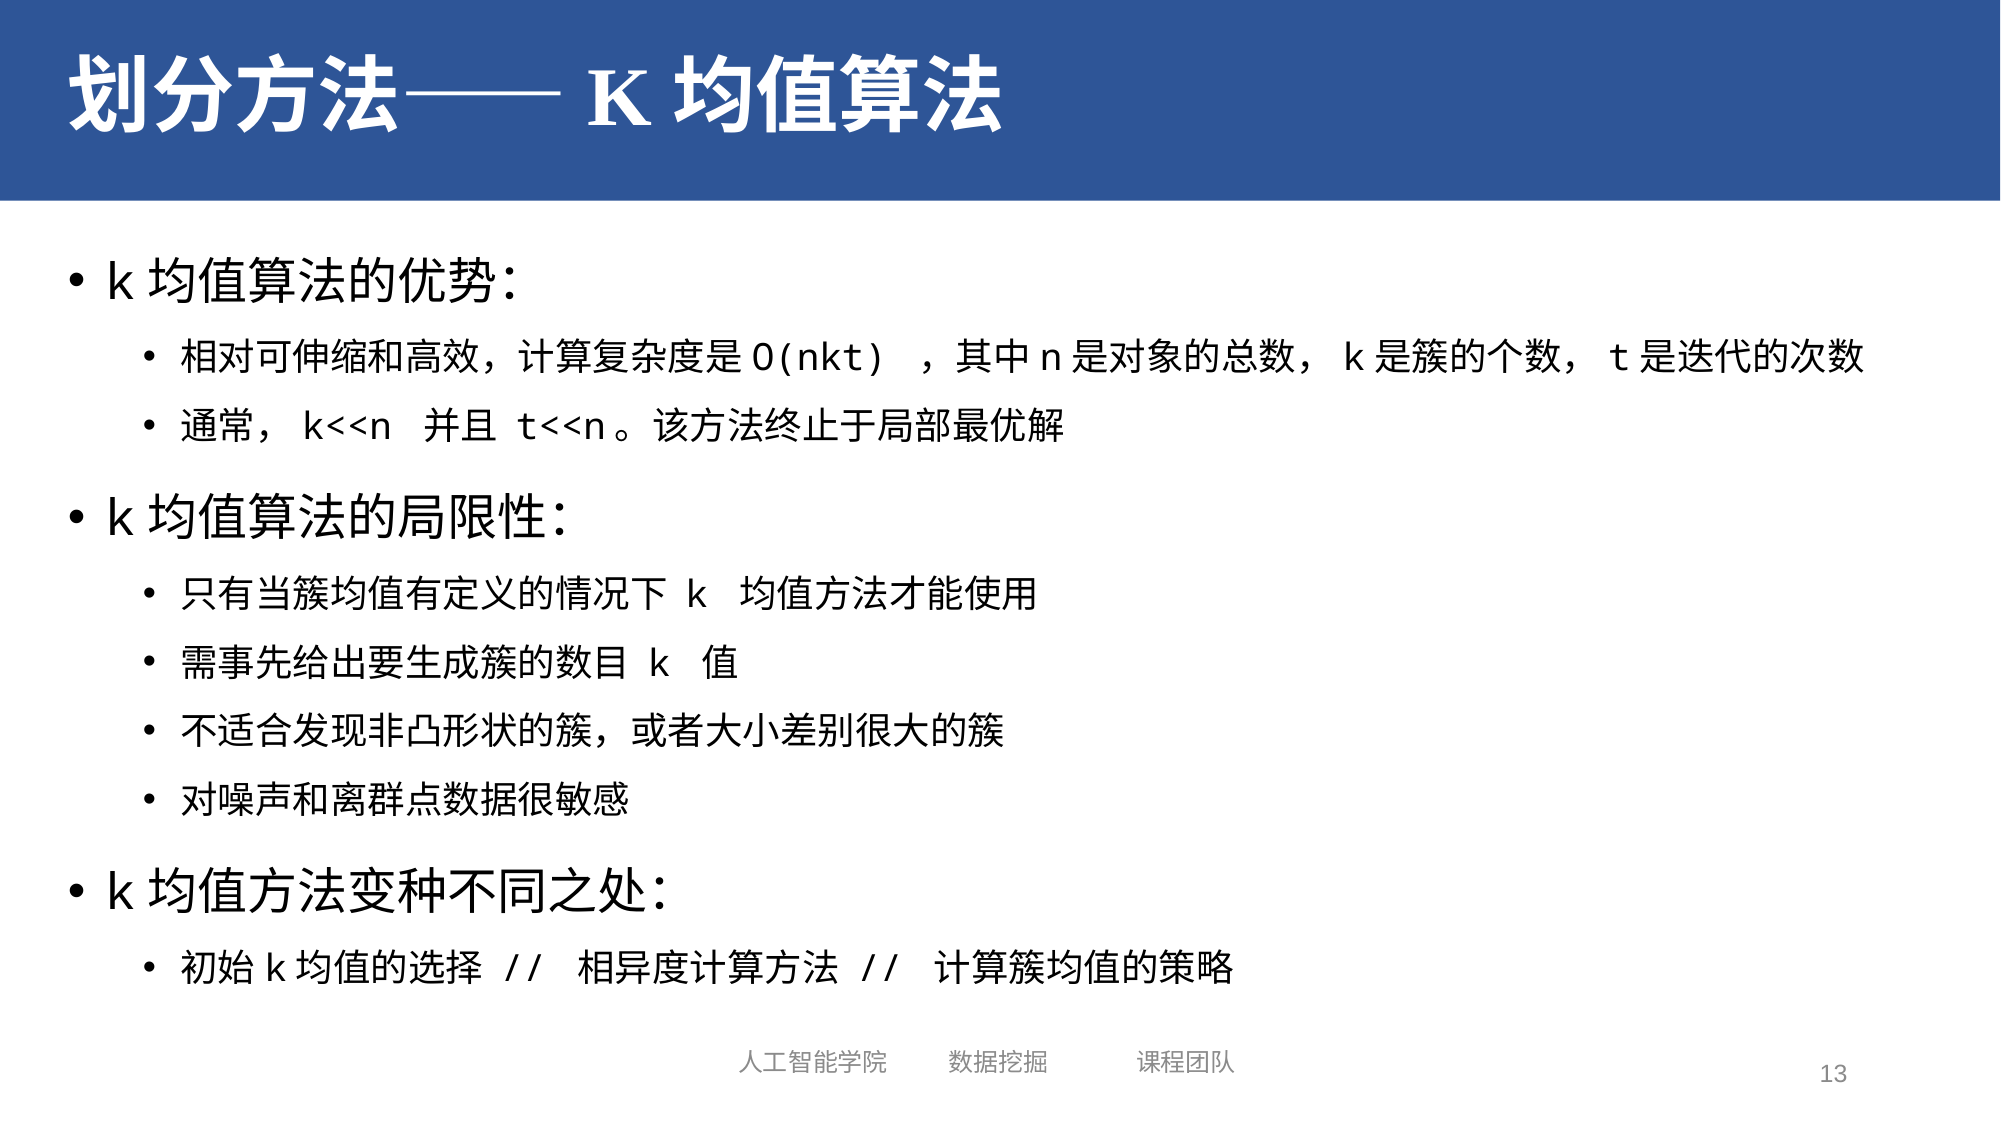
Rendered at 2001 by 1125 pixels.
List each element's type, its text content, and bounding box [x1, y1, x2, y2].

slide_number 13 [1412, 1042, 1863, 1103]
title 划分方法——K均值算法 [52, 23, 1753, 174]
list k均值算法的优势： 相对可伸缩和高效，计算复杂度是О(nkt) ，其中n是对象的总数，k是簇的个数，t是迭代的次数 通常，k<<n 并且 t<<n。该方法终止于局部最优解 k均值算法的局限性： 只有当簇均值有定义的情况下 k 均值方法才能使用 需事先给出要生成簇的数目 k 值 不适合发现非凸形状的簇，或者大小差别很大的簇 对噪声和离群点数据很敏感 k均值方法变种不同之处： 初始k均值的选择 // 相异度计算方法 // 计算簇均值的策略 [52, 223, 1923, 1010]
text_box 人工智能学院 数据挖掘 课程团队 [649, 1031, 1325, 1091]
